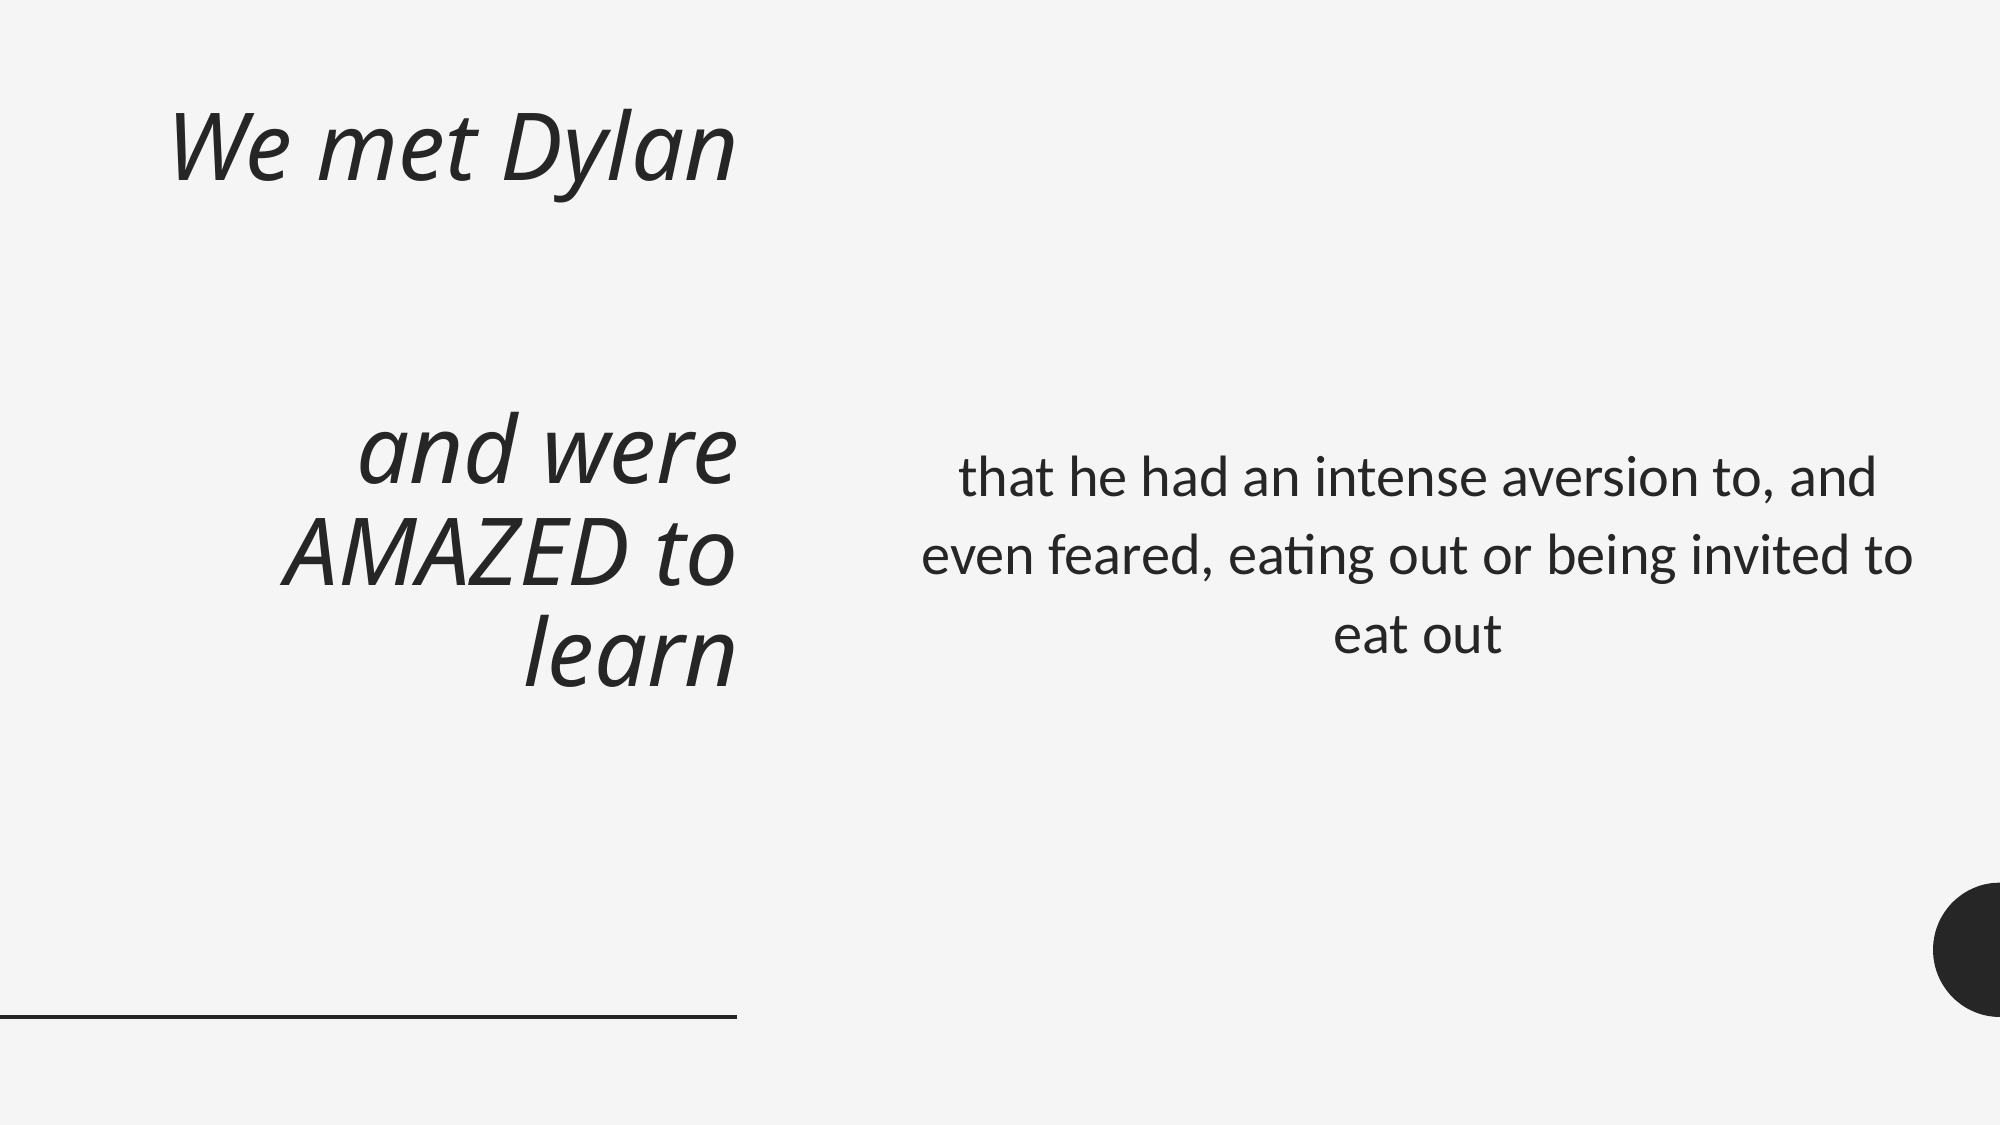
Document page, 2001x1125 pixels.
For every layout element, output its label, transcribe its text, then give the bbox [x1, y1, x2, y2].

list that he had an intense aversion to, and even feared, eating out or being invited to eat out [905, 422, 1931, 674]
title We met Dylan and were AMAZED to learn [125, 91, 754, 905]
